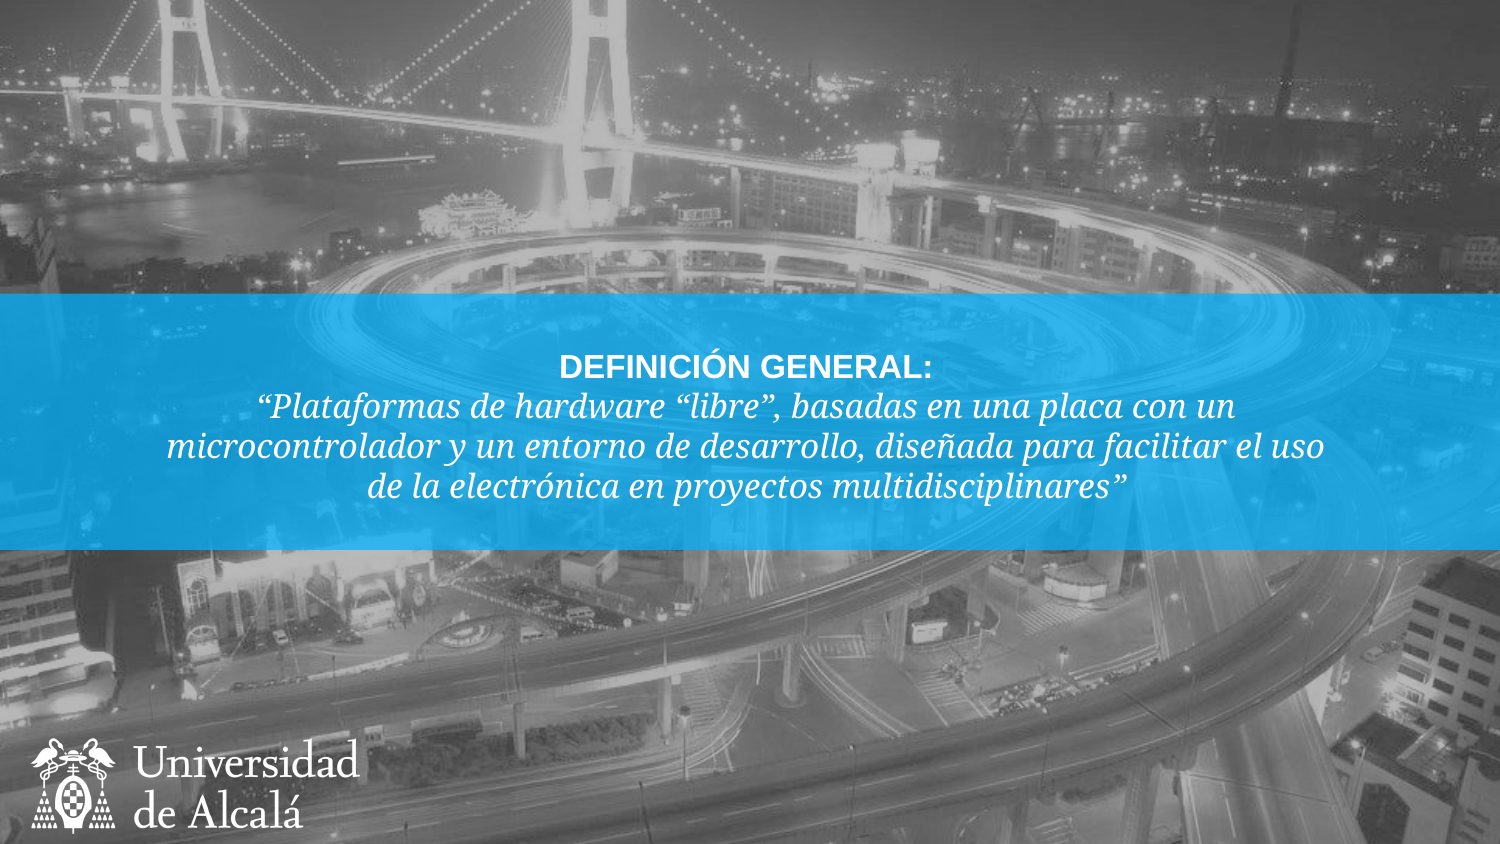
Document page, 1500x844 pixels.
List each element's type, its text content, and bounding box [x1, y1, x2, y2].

picture [30, 738, 360, 835]
list DEFINICIÓN GENERAL: “Plataformas de hardware “libre”, basadas en una placa con un microcontrolador y un entorno de desarrollo, diseñada para facilitar el uso de la electrónica en proyectos multidisciplinares” [146, 357, 1347, 493]
